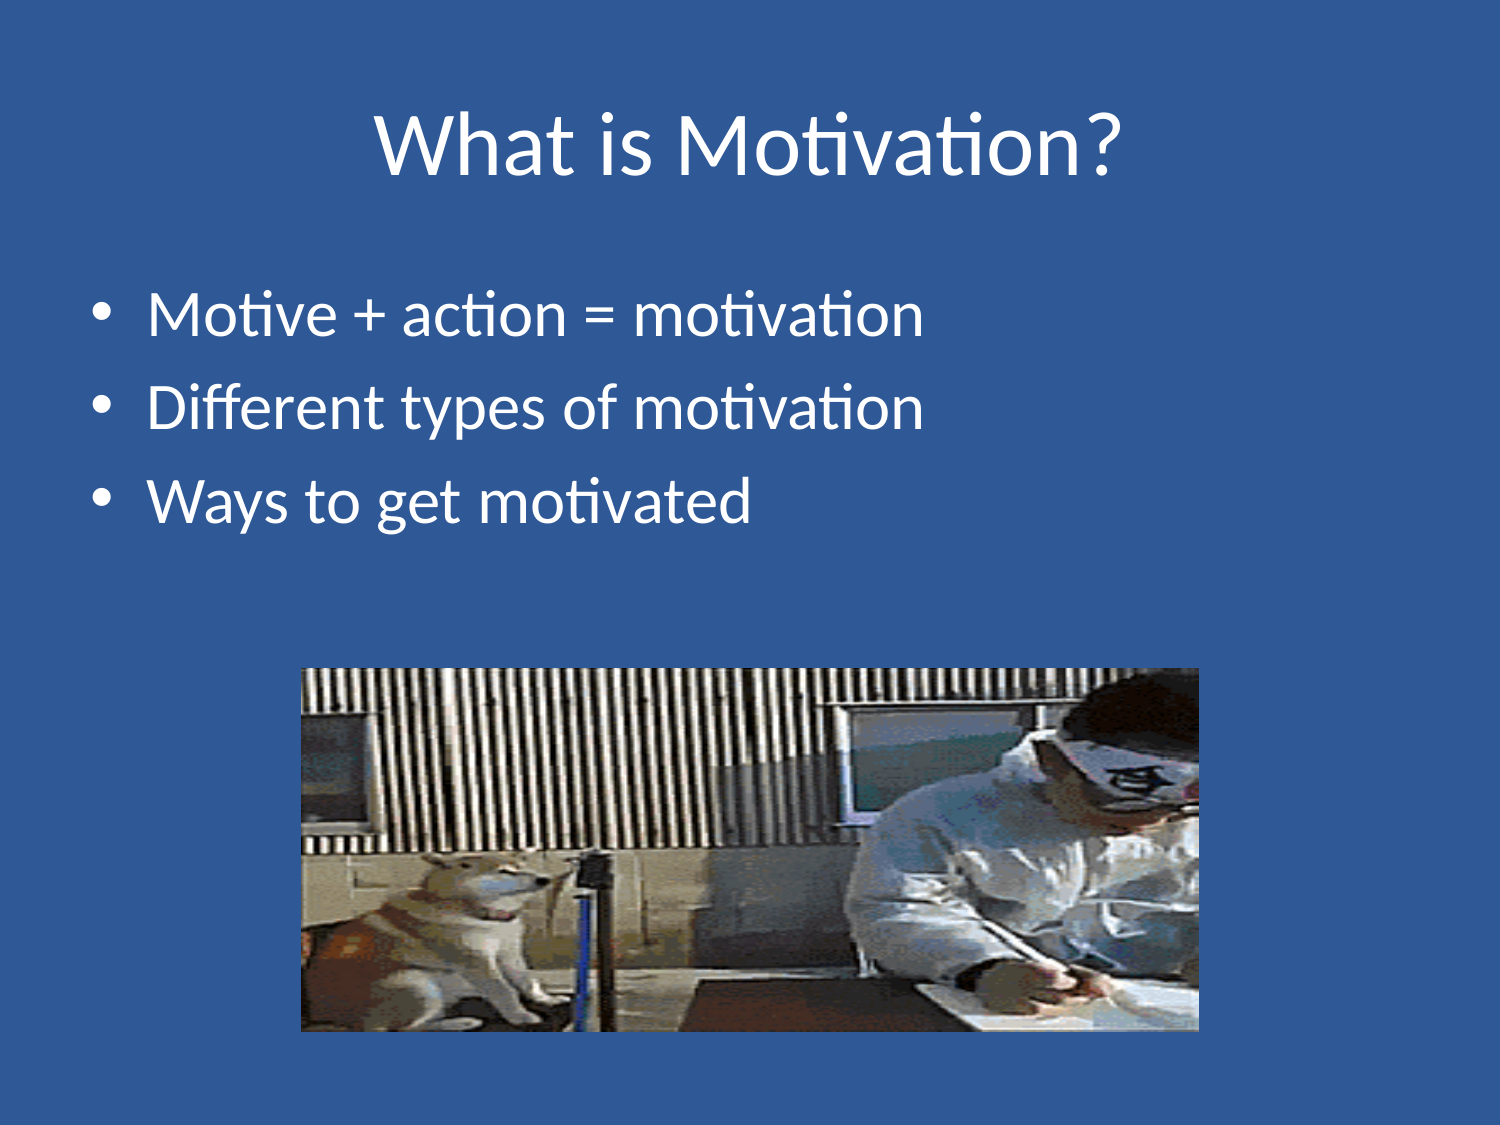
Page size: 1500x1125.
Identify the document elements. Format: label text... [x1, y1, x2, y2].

title What is Motivation? [75, 45, 1425, 233]
picture [300, 668, 1200, 1032]
list Motive + action = motivation Different types of motivation Ways to get motivated [75, 262, 1425, 1005]
